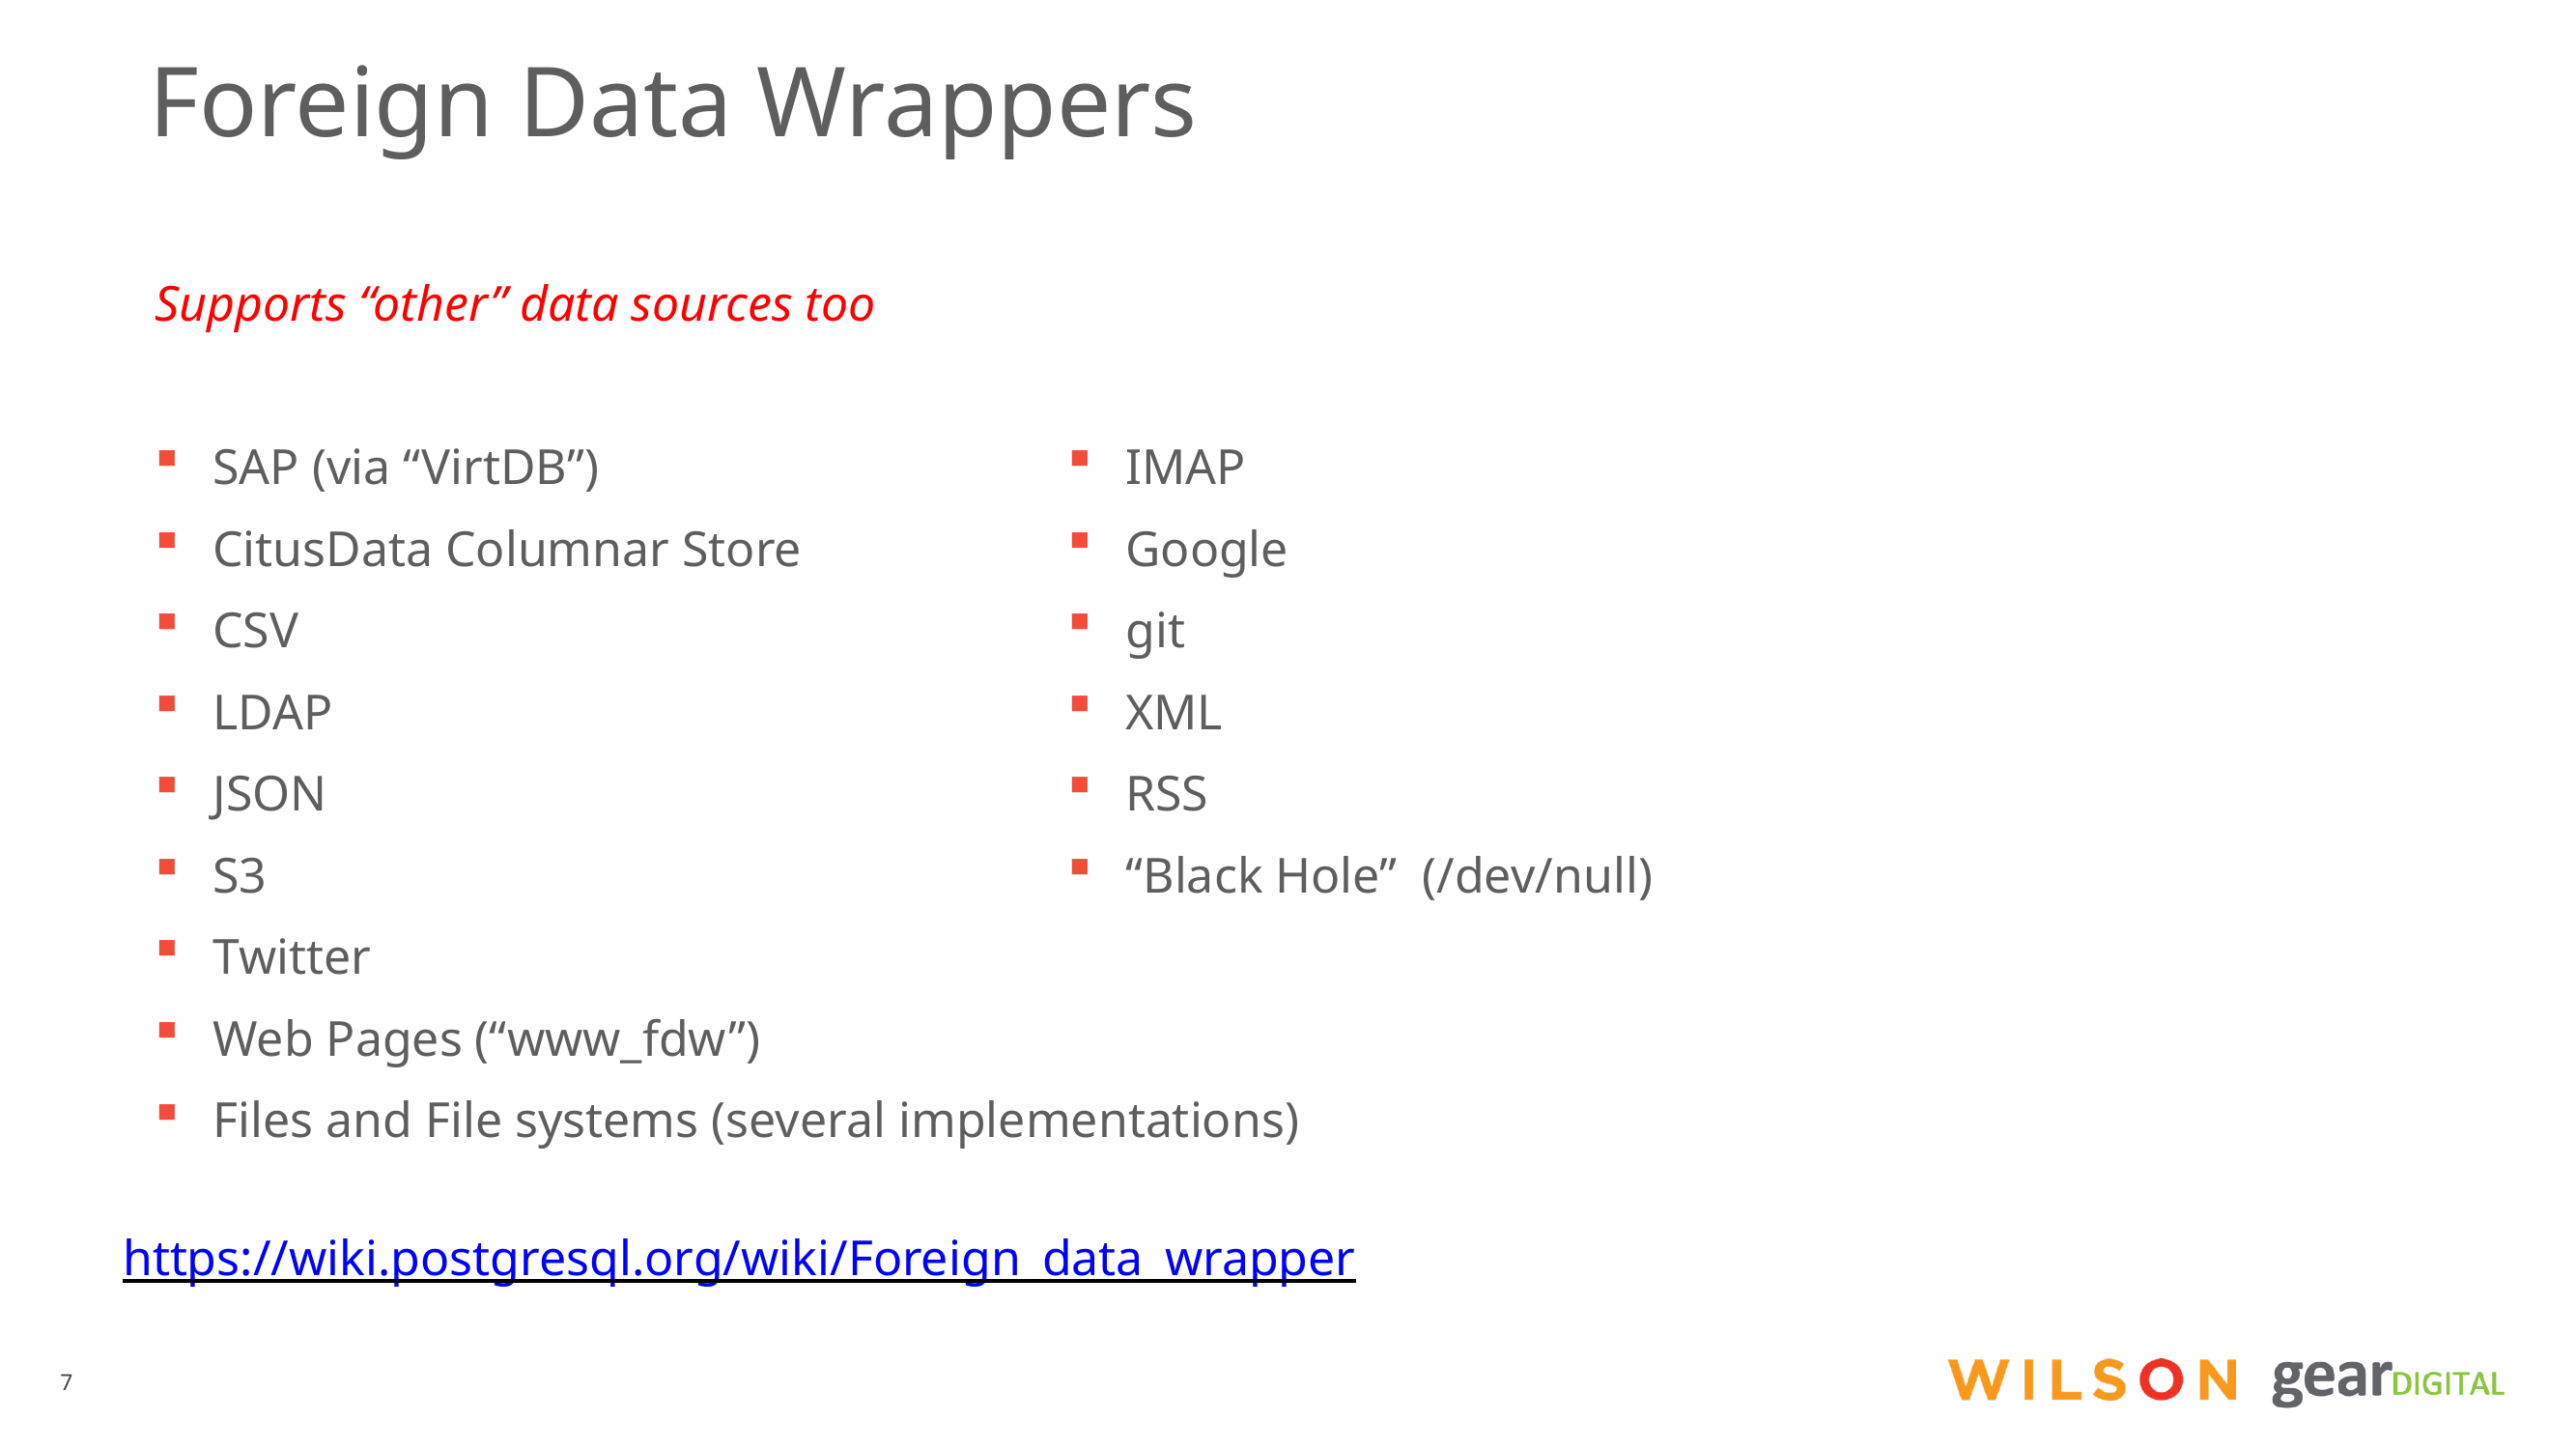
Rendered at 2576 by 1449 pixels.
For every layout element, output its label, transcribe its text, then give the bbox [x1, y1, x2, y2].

list Supports “other” data sources too [148, 255, 2456, 369]
picture [2260, 1342, 2514, 1420]
slide_number 7 [52, 1368, 82, 1396]
text_box IMAP Google git XML RSS “Black Hole” (/dev/null) [1062, 418, 1813, 1194]
list SAP (via “VirtDB”) CitusData Columnar Store CSV LDAP JSON S3 Twitter Web Pages (“www_fdw”) Files and File systems (several implementations) [148, 417, 1752, 1195]
picture [1947, 1358, 2236, 1401]
text_box https://wiki.postgresql.org/wiki/Foreign_data_wrapper [114, 1219, 1401, 1301]
title Foreign Data Wrappers [148, 40, 2456, 255]
